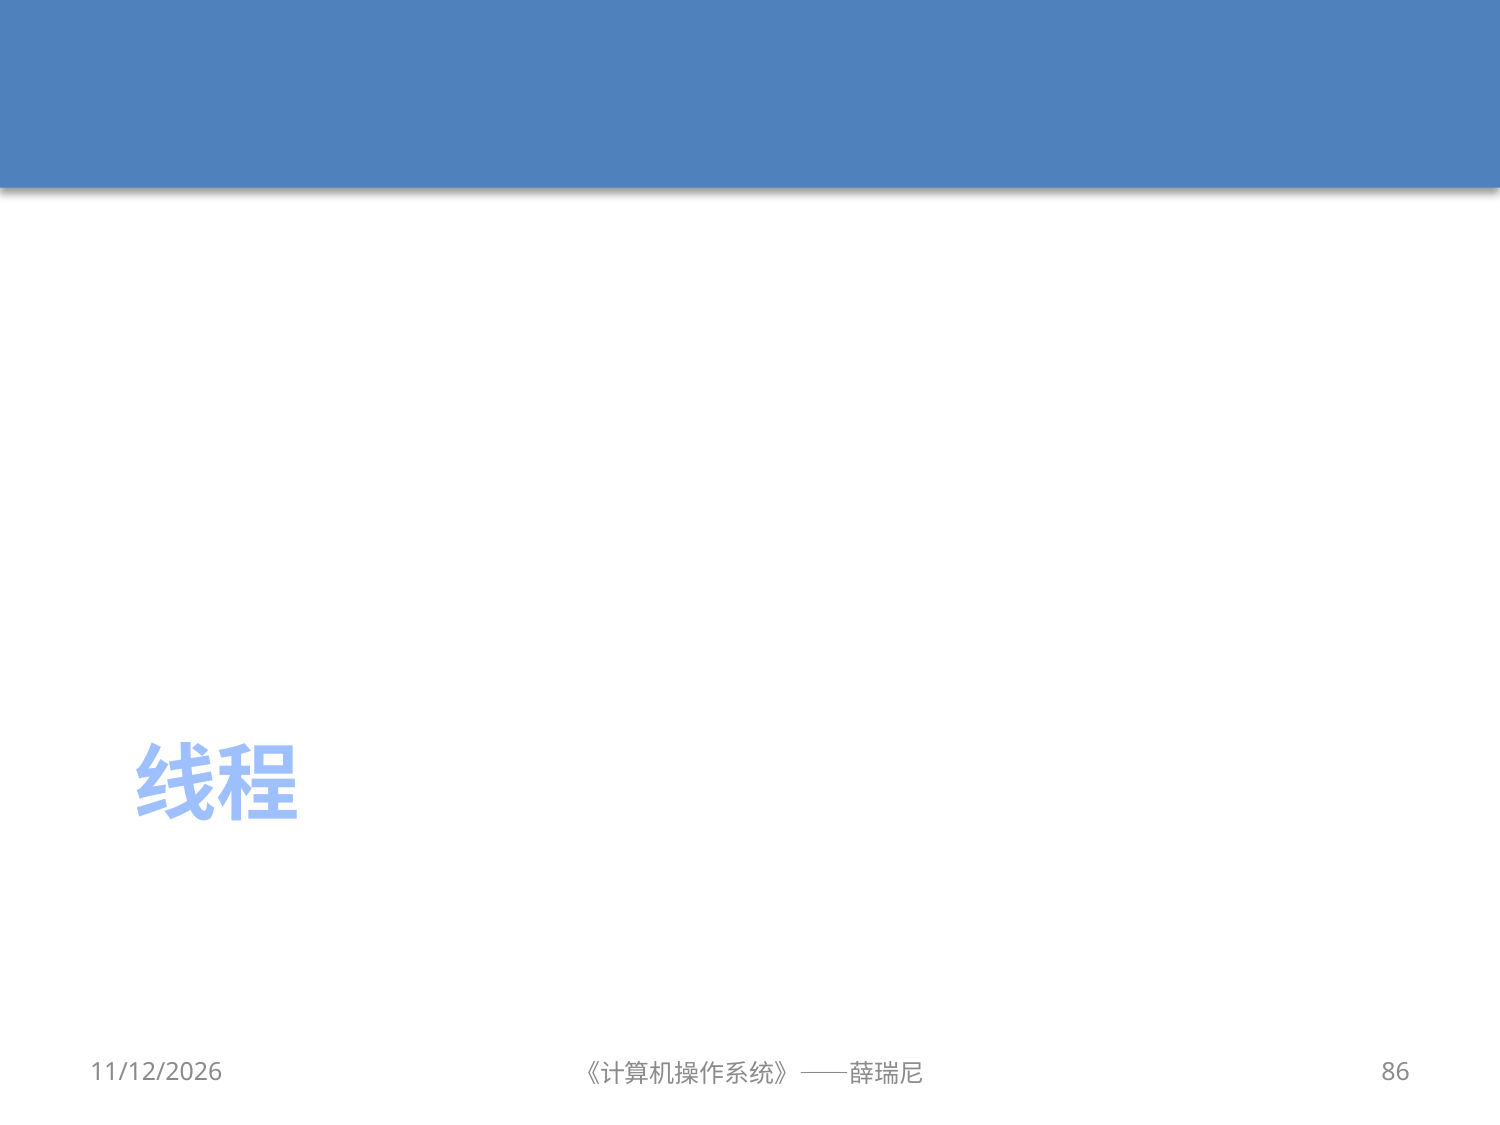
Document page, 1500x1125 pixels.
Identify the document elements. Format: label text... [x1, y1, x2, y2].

title 线程 [118, 722, 1394, 947]
slide_number 86 [1074, 1042, 1425, 1103]
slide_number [75, 1042, 425, 1103]
footer 《计算机操作系统》——薛瑞尼 [512, 1042, 988, 1103]
